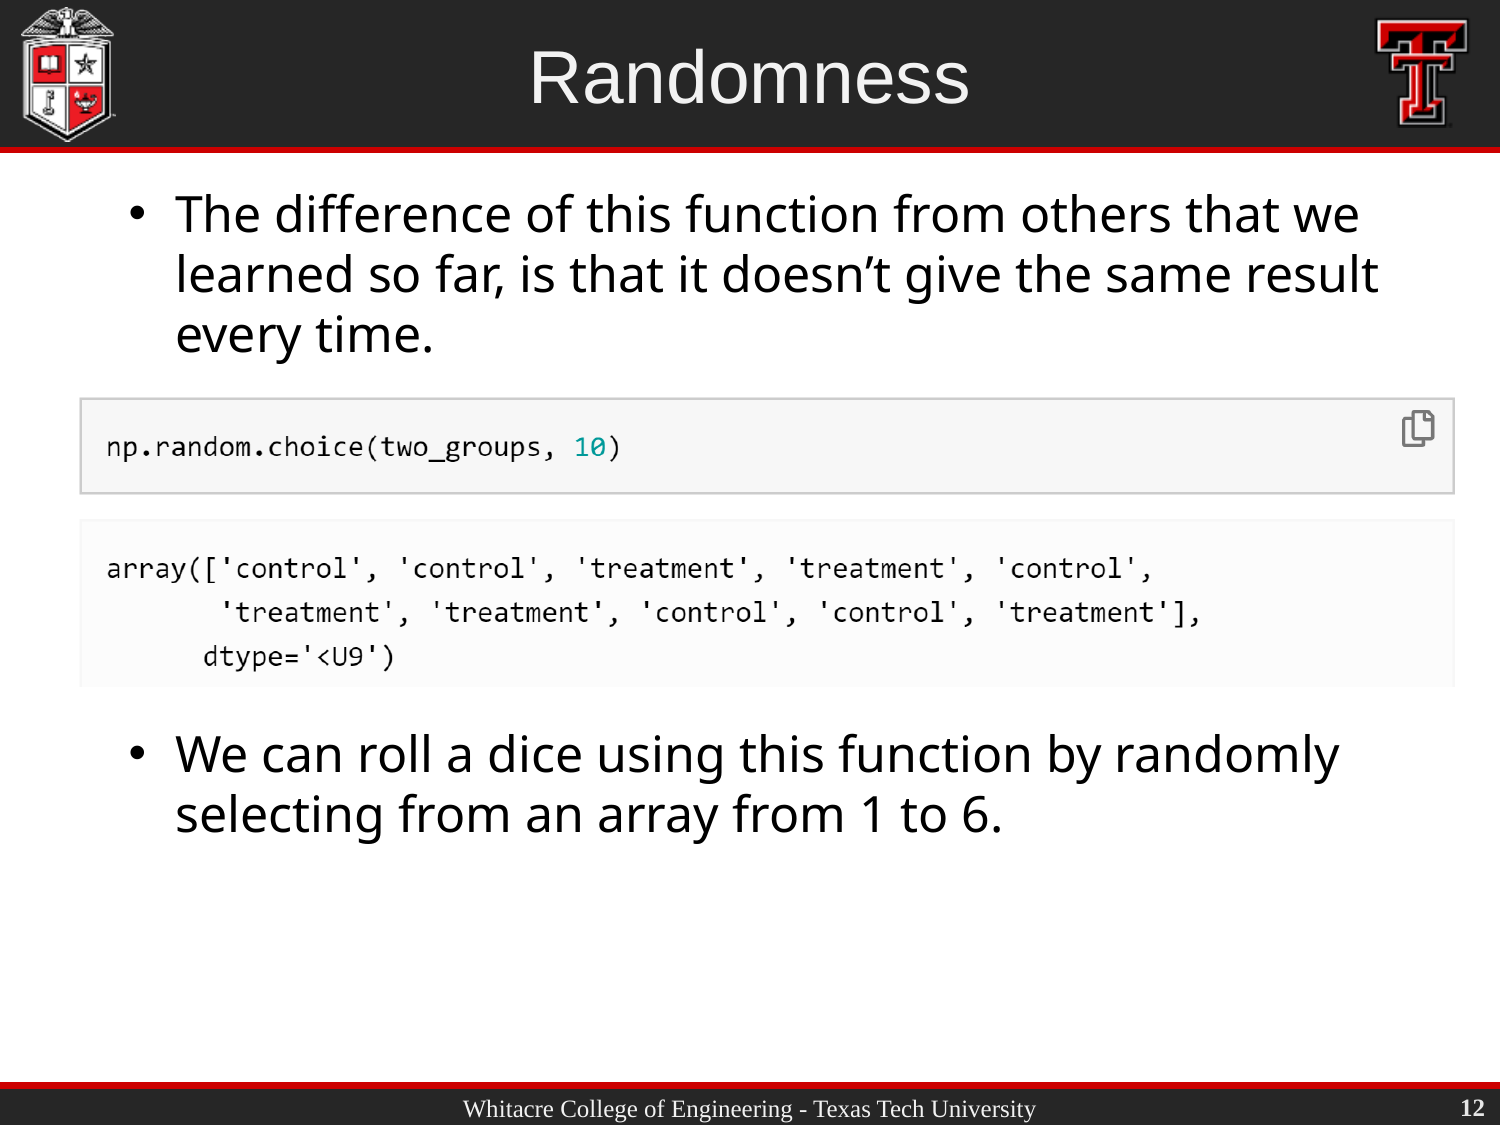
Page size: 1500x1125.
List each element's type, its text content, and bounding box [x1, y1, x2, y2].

title Randomness [151, 6, 1349, 141]
list The difference of this function from others that we learned so far, is that it doesn’t give the same result every time. We can roll a dice using this function by randomly selecting from an array from 1 to 6. [113, 696, 1431, 1075]
picture [70, 384, 1465, 688]
picture [1373, 14, 1472, 128]
picture [21, 7, 116, 142]
list The difference of this function from others that we learned so far, is that it doesn’t give the same result every time. We can roll a dice using this function by randomly selecting from an array from 1 to 6. [113, 174, 1431, 383]
slide_number 12 [1392, 1086, 1500, 1125]
